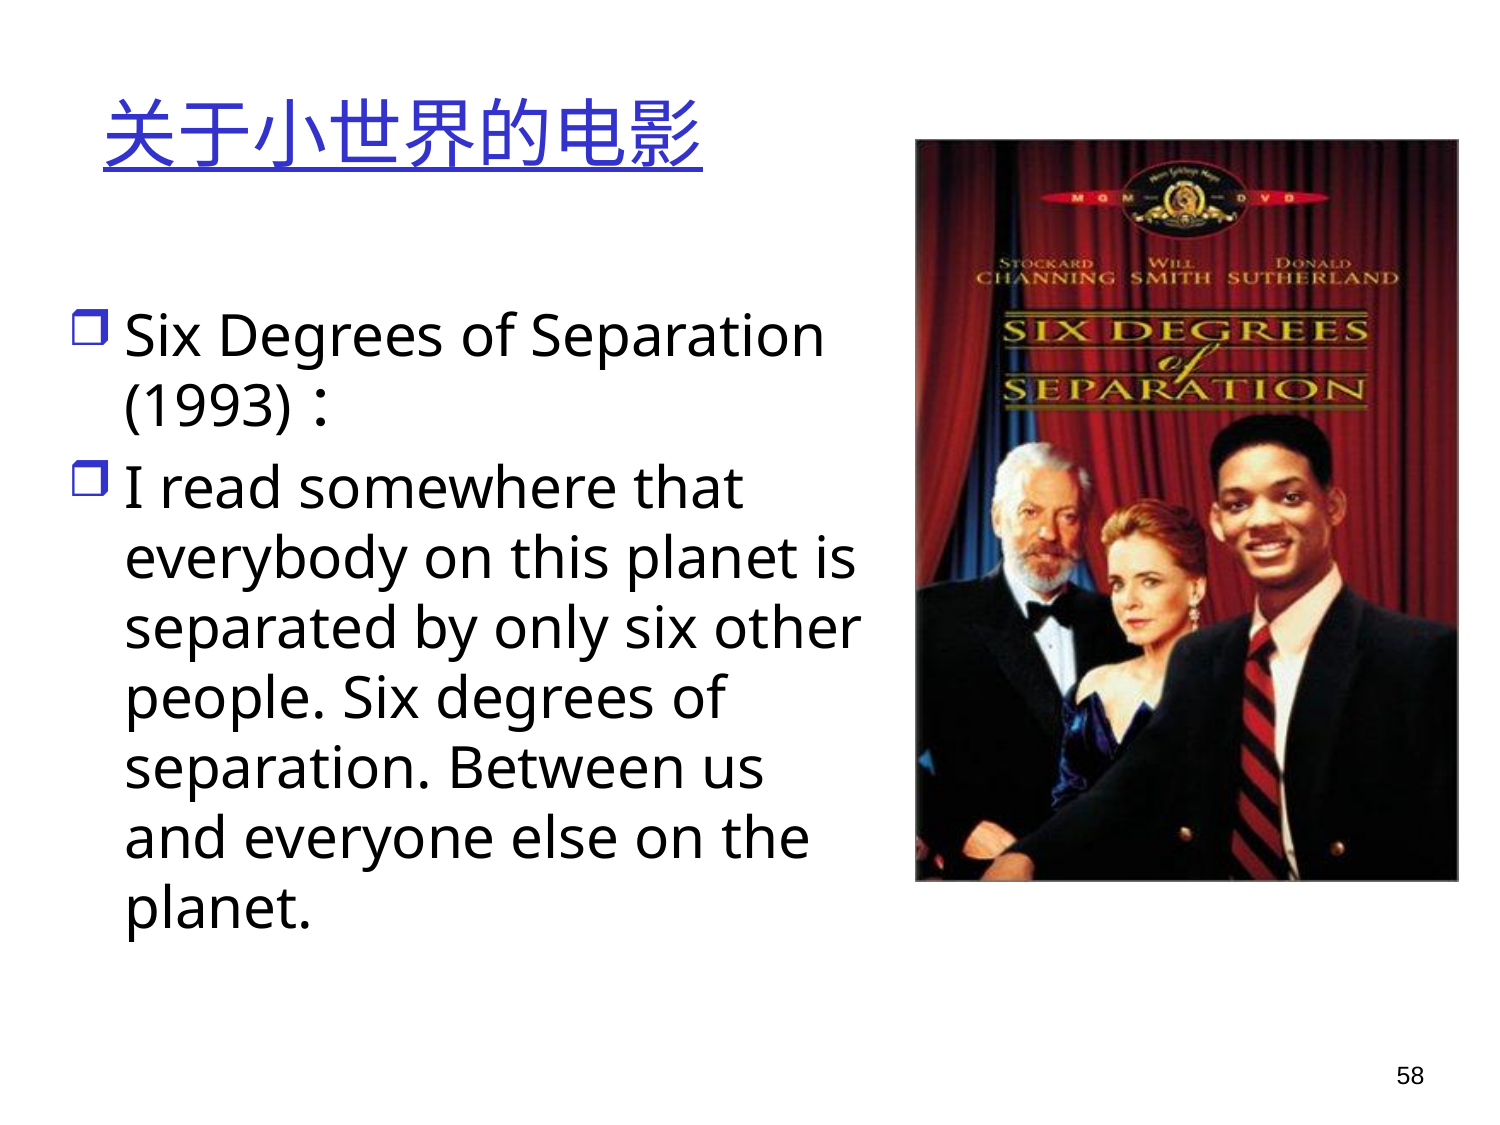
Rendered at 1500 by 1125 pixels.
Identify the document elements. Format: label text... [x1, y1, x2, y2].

title 关于小世界的电影 [87, 37, 1363, 225]
picture [915, 138, 1460, 882]
list Six Degrees of Separation (1993)： I read somewhere that everybody on this planet is separated by only six other people. Six degrees of separation. Between us and everyone else on the planet. [53, 290, 892, 976]
slide_number 58 [1328, 1052, 1440, 1098]
